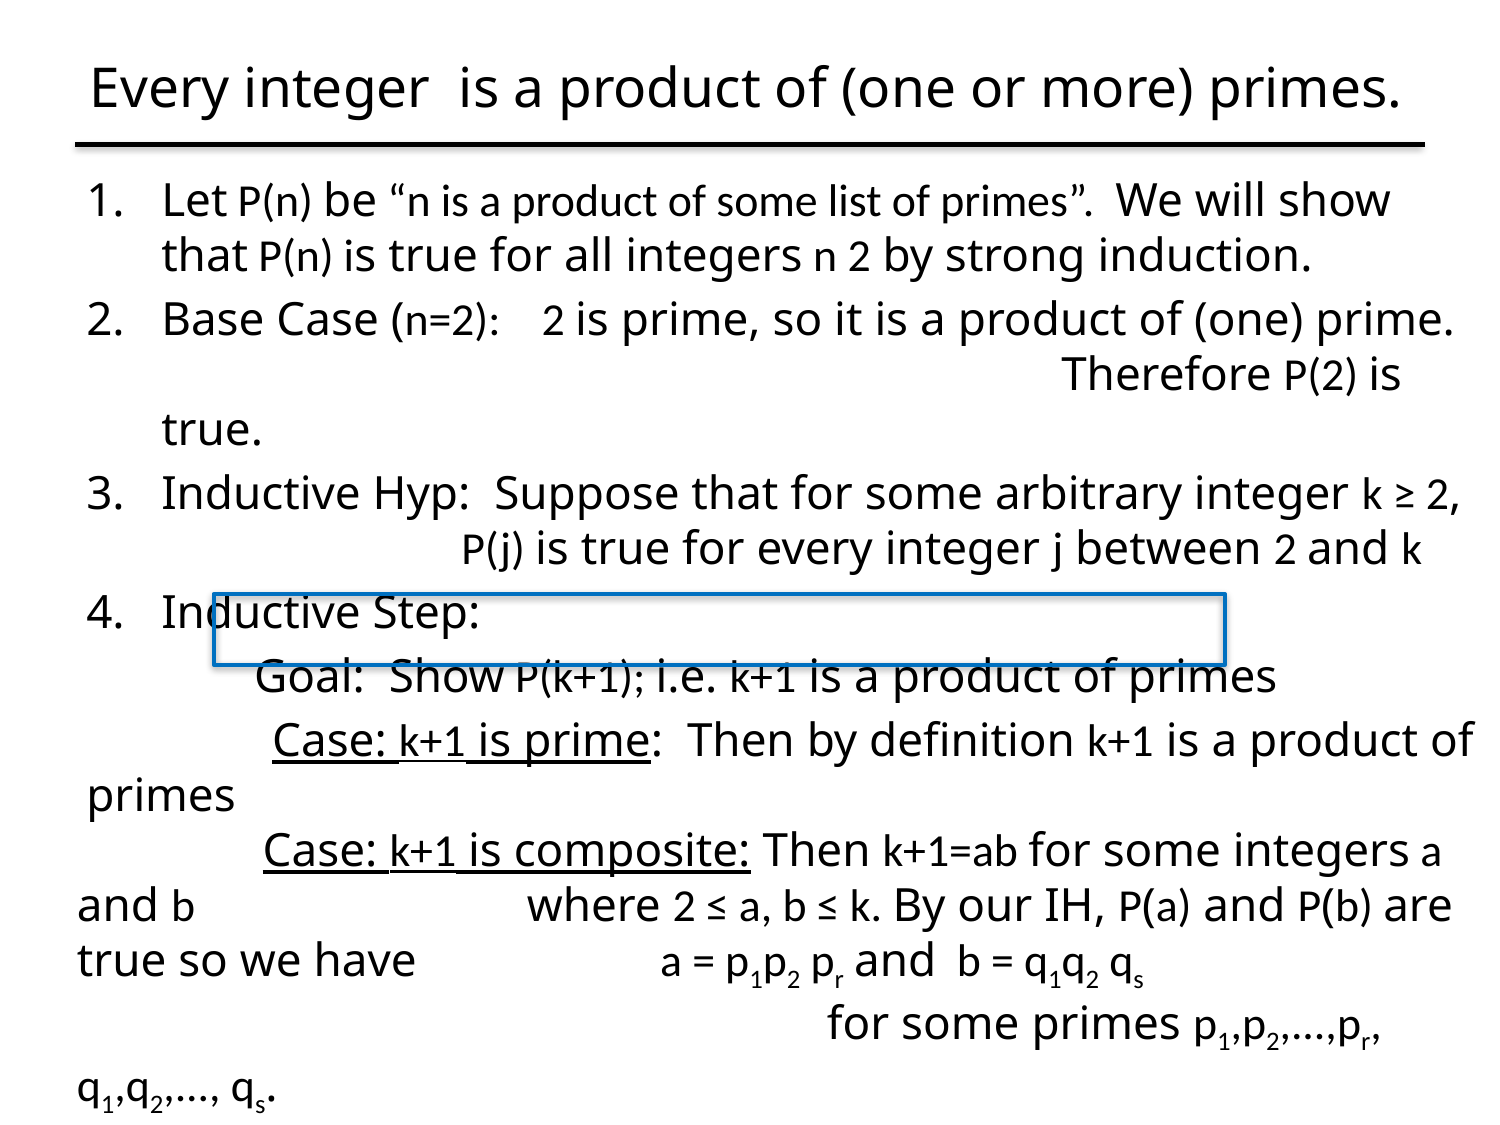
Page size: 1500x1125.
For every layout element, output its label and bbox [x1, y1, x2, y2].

text_box [212, 592, 1227, 667]
